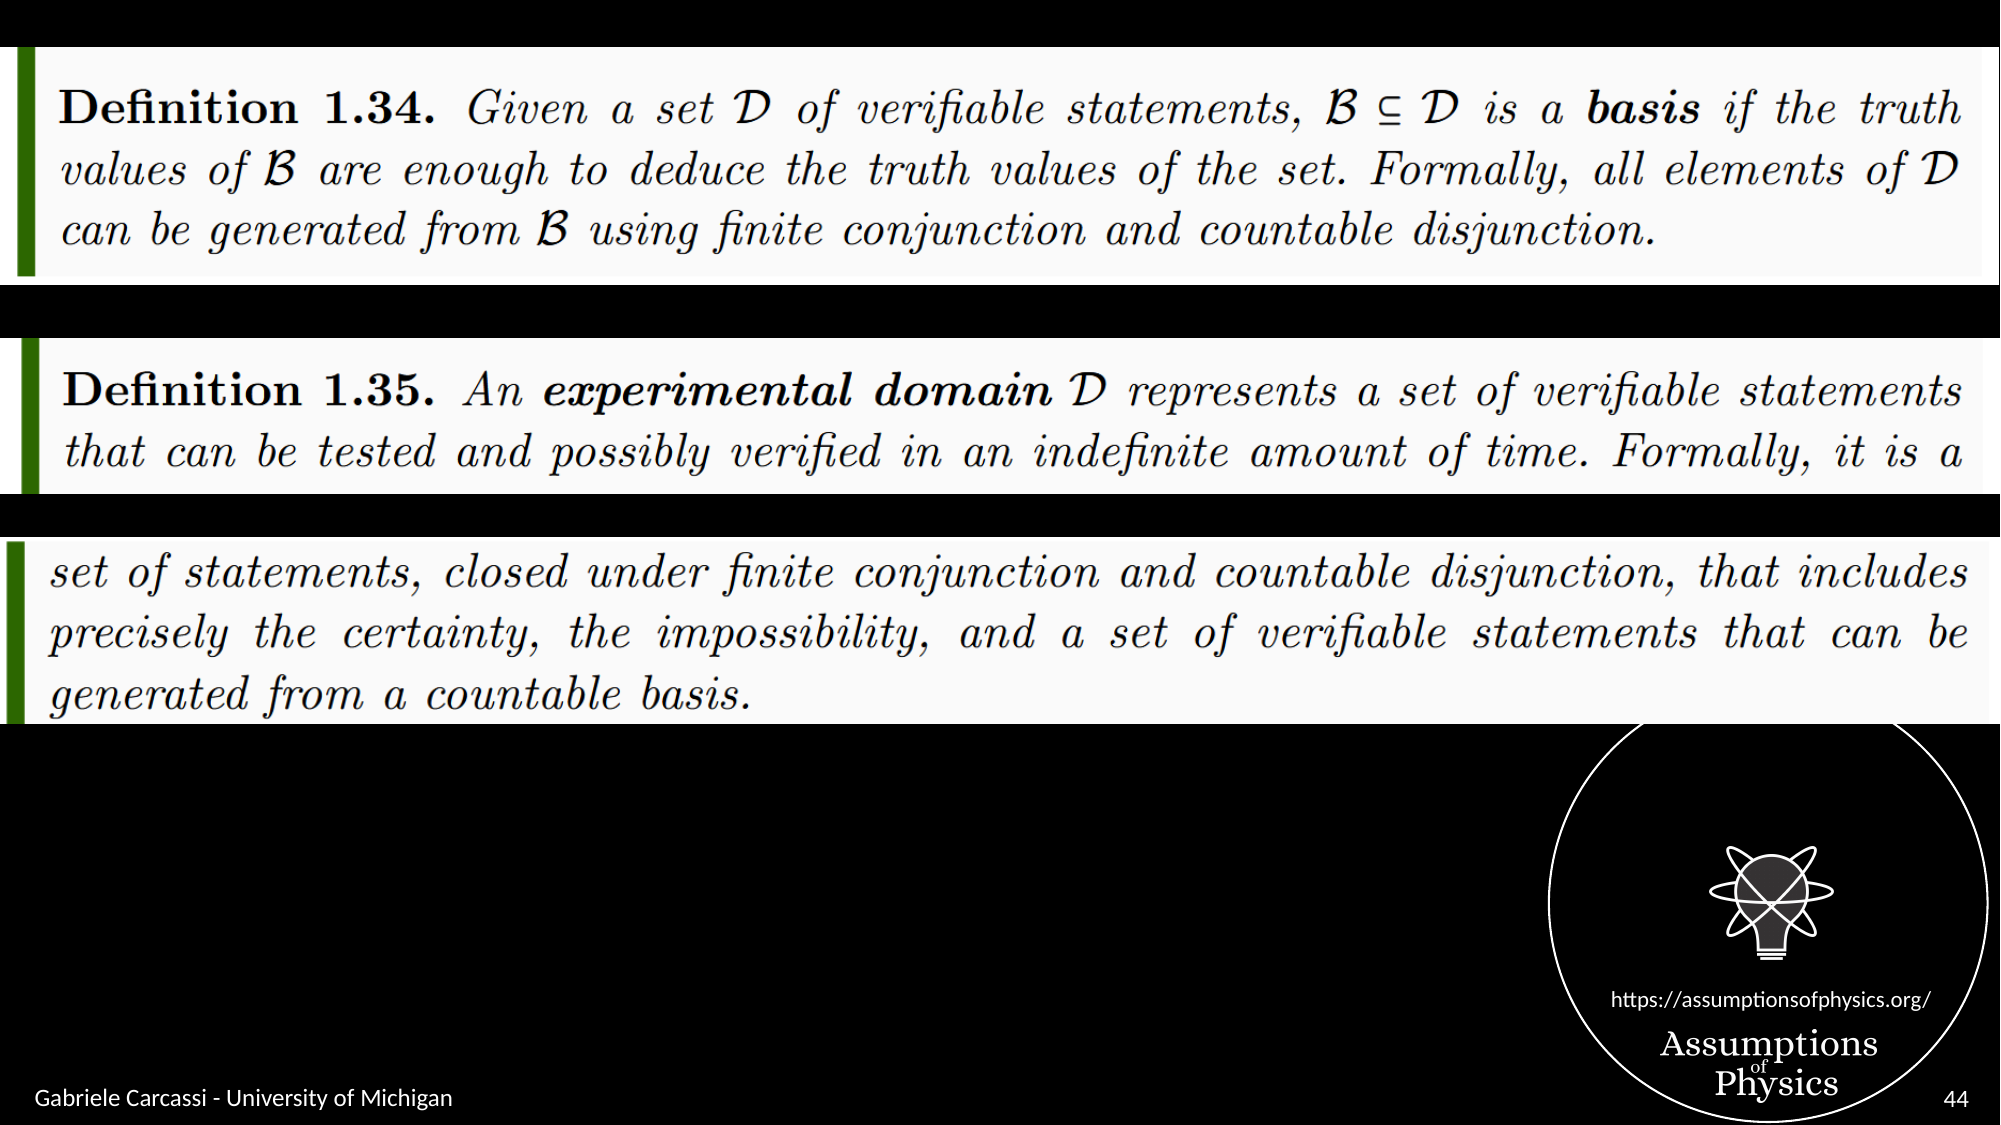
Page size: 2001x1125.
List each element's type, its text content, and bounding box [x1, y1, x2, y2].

picture [0, 537, 2000, 725]
picture [1709, 846, 1834, 960]
footer Gabriele Carcassi - University of Michigan [19, 1077, 999, 1116]
picture [1660, 1029, 1877, 1103]
picture [0, 338, 2000, 494]
picture [0, 47, 1999, 285]
slide_number 44 [1893, 1078, 1985, 1116]
